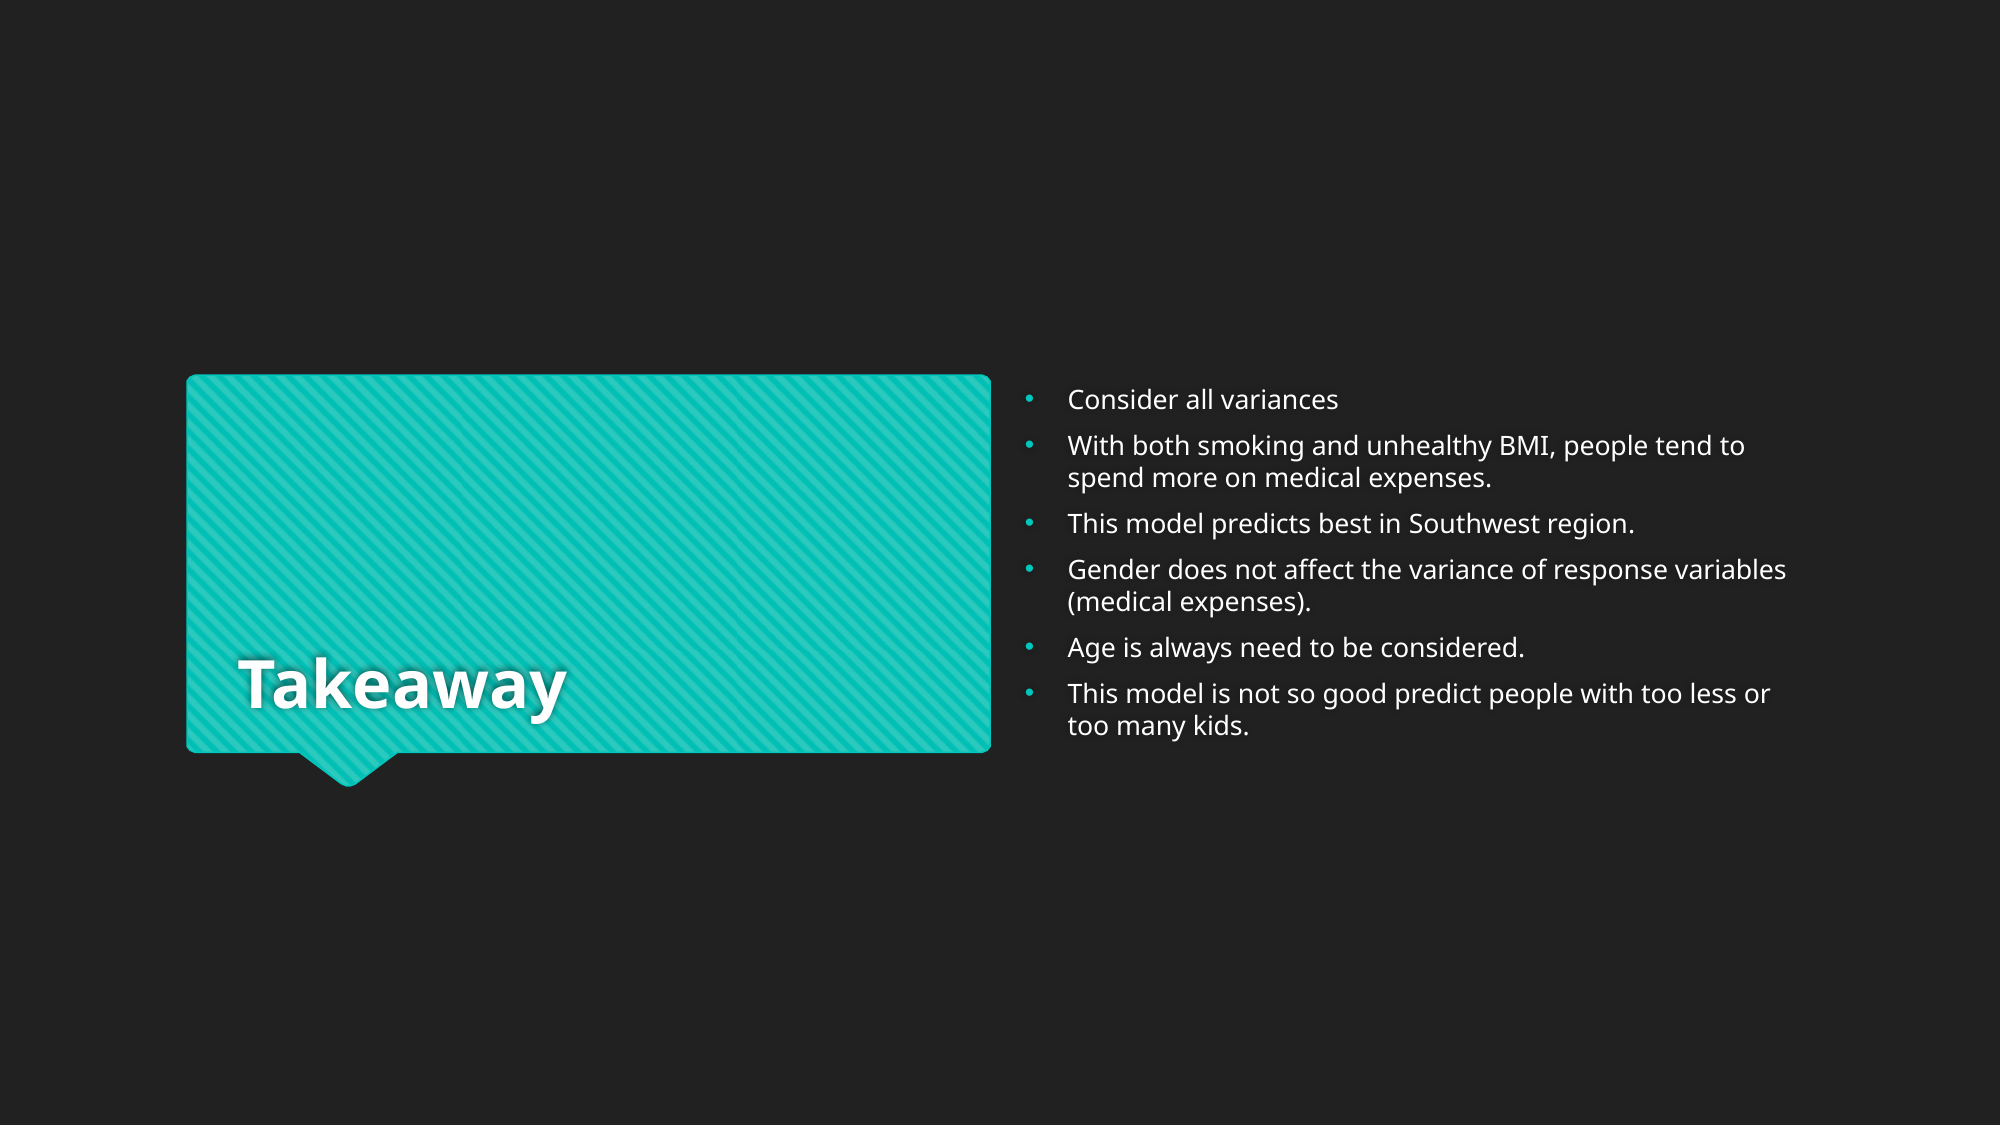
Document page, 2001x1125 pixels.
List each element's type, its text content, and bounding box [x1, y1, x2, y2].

title Takeaway [222, 399, 942, 729]
list Consider all variances With both smoking and unhealthy BMI, people tend to spend more on medical expenses. This model predicts best in Southwest region. Gender does not affect the variance of response variables (medical expenses). Age is always need to be considered. This model is not so good predict people with too less or too many kids. [1009, 375, 1811, 752]
